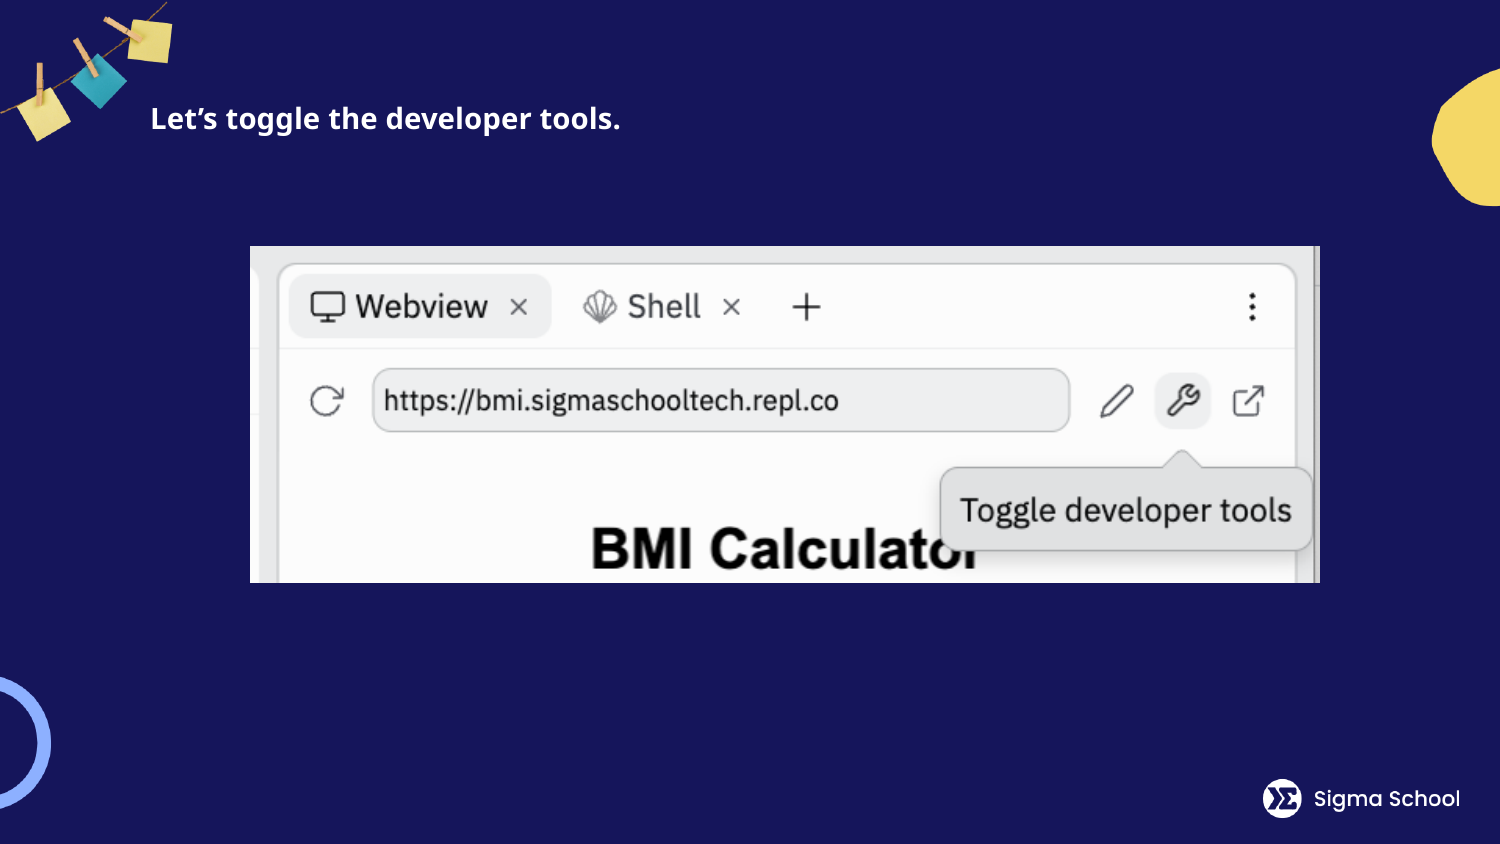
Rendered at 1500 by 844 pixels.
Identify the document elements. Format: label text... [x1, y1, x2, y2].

picture [250, 0, 1500, 844]
picture [0, 0, 232, 844]
title Let’s toggle the developer tools. [135, 84, 1017, 151]
